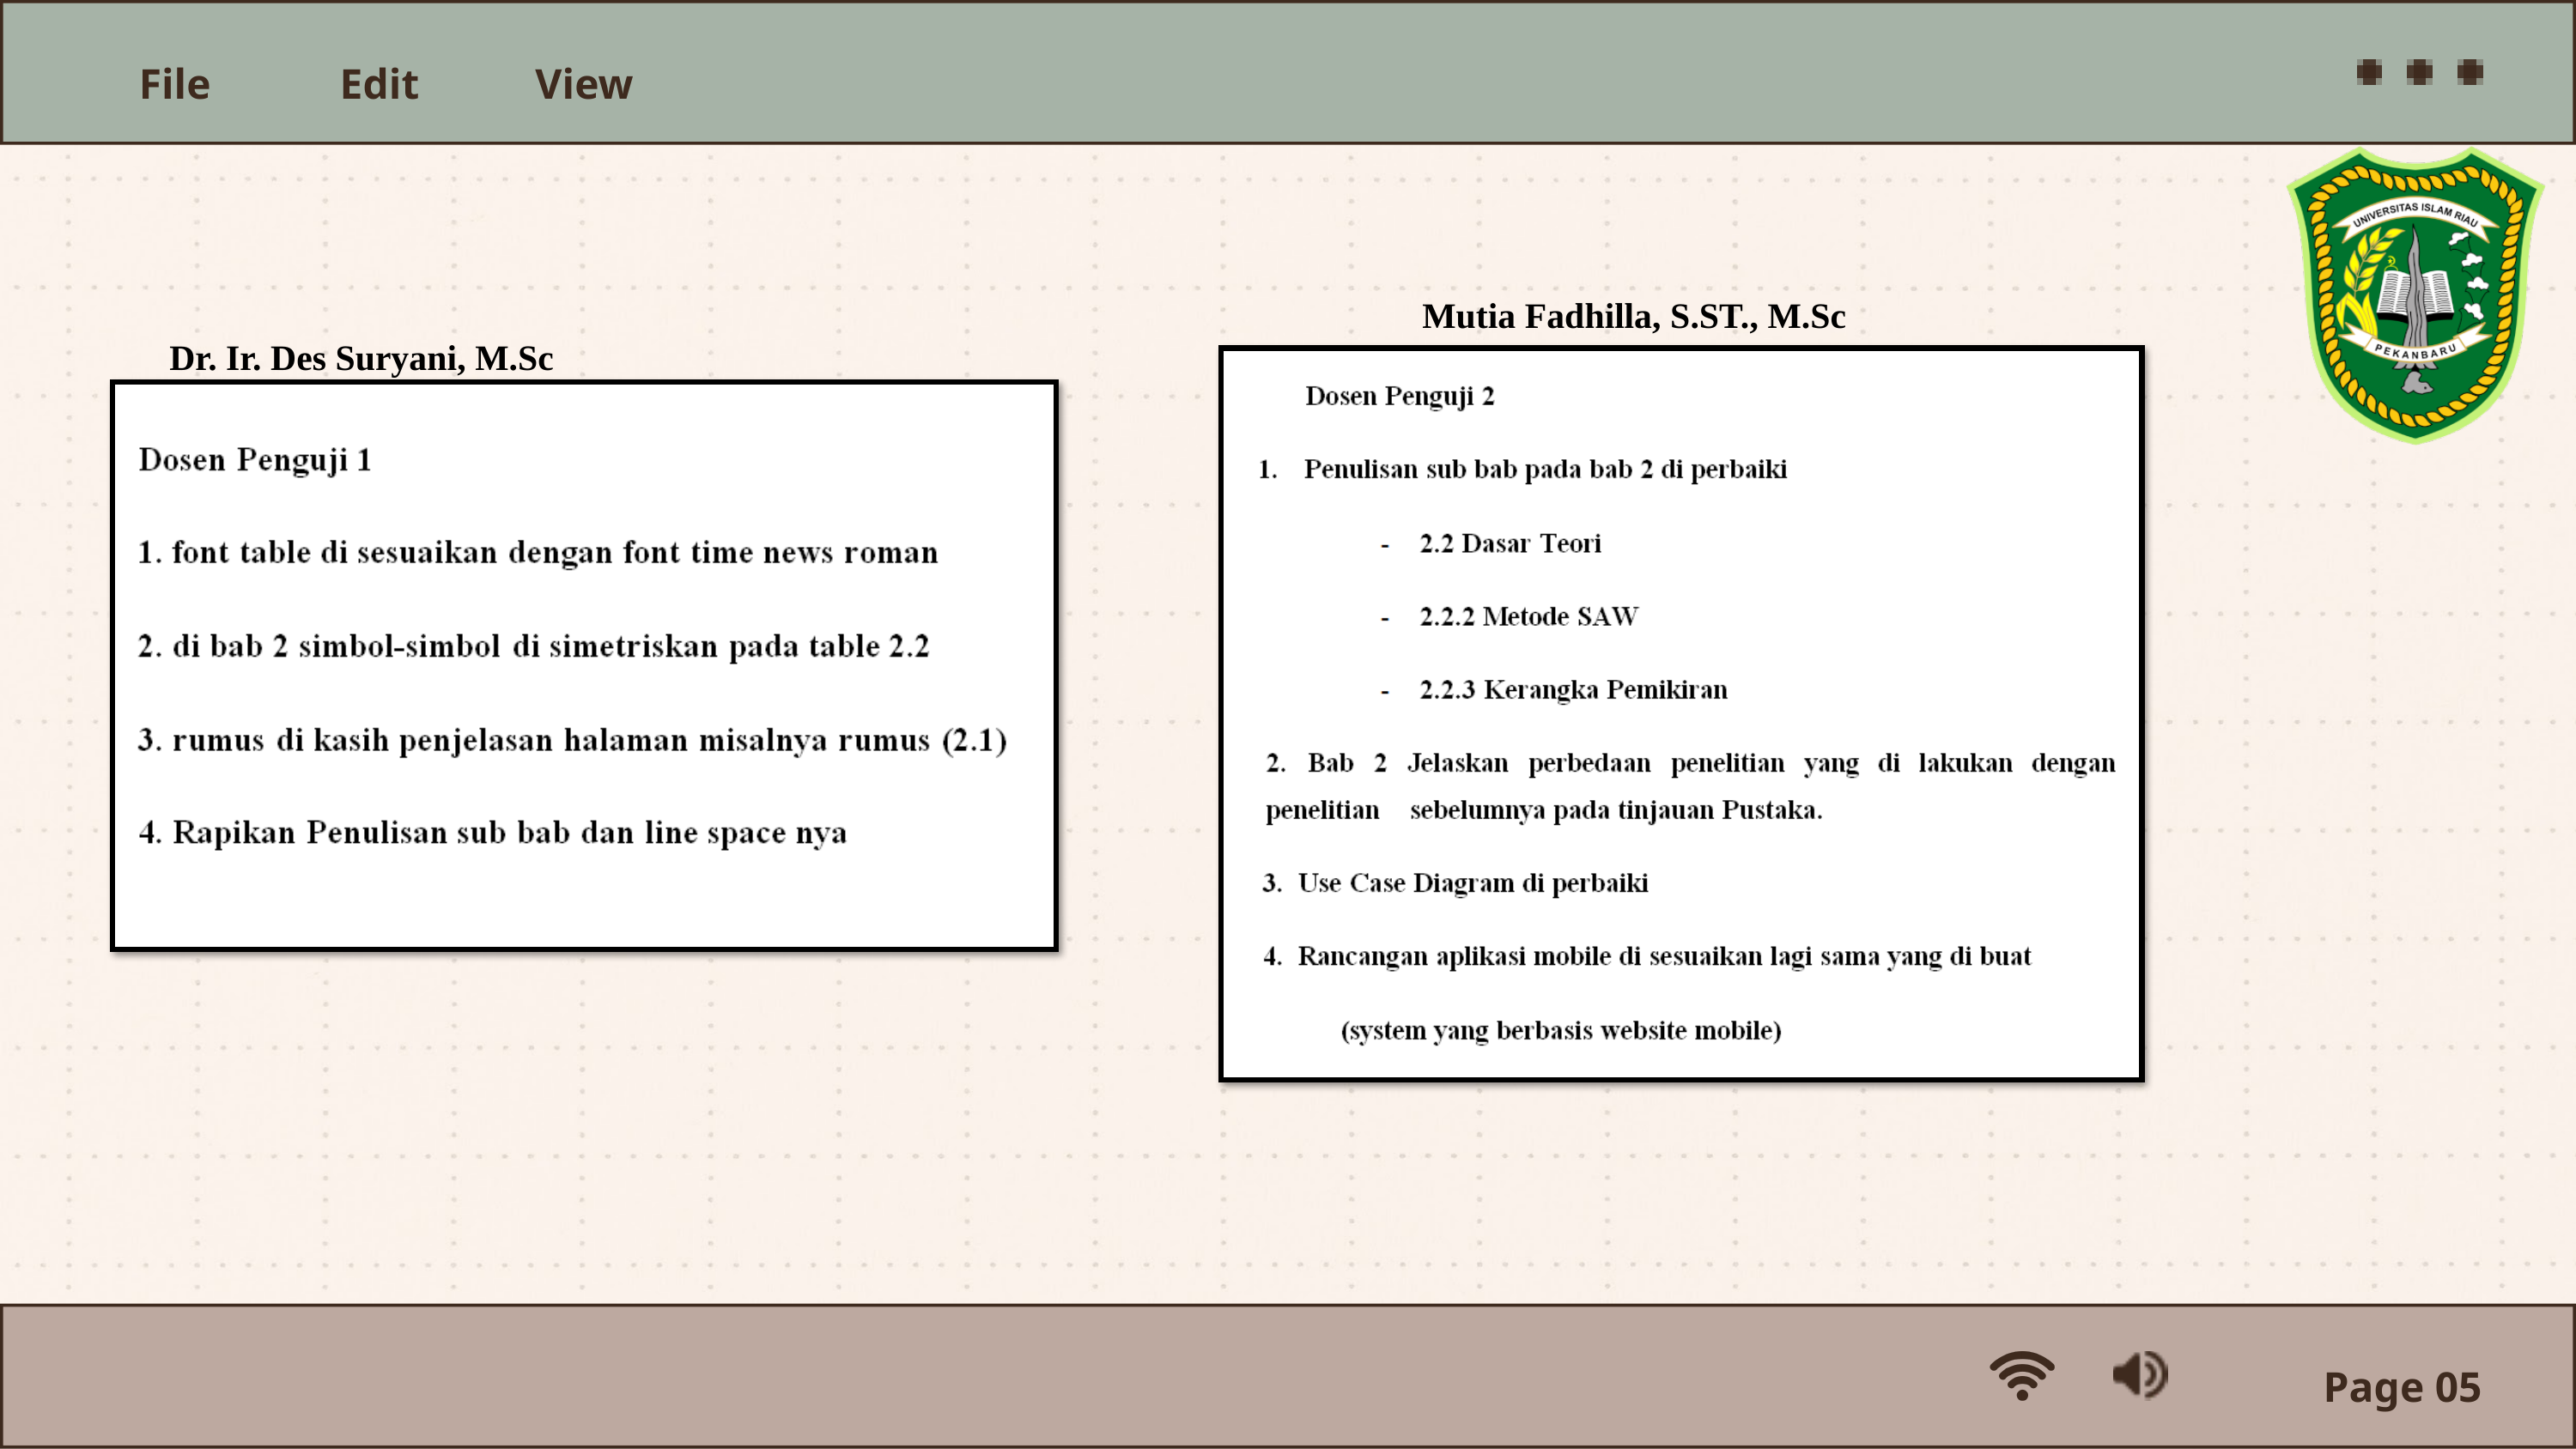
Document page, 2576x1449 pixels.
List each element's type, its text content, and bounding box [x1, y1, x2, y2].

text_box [0, 0, 2576, 145]
picture [0, 145, 2576, 1303]
picture [2357, 59, 2483, 86]
picture [1990, 1351, 2055, 1401]
text_box Mutia Fadhilla, S.ST., M.Sc [1409, 286, 1860, 342]
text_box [0, 1303, 2576, 1449]
picture [2113, 1351, 2168, 1401]
text_box Dr. Ir. Des Suryani, M.Sc [156, 328, 568, 383]
